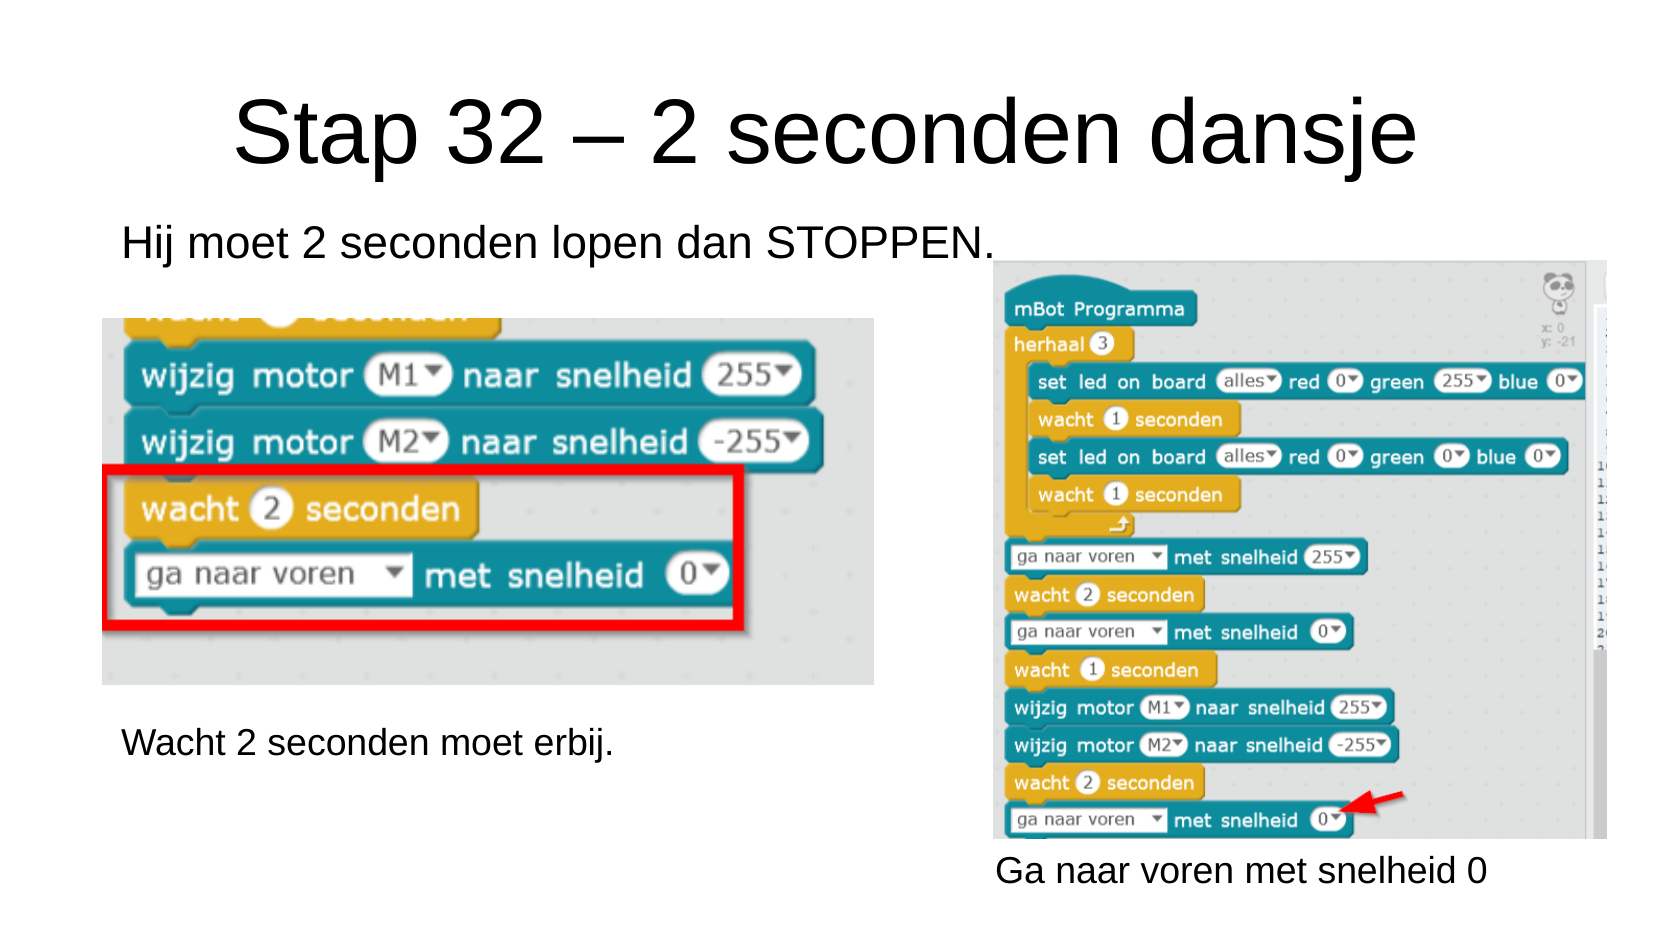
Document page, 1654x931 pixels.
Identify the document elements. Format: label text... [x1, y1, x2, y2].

text_box Ga naar voren met snelheid 0 [980, 838, 1607, 899]
text_box Stap 32 – 2 seconden dansje [82, 49, 1571, 205]
picture [102, 318, 875, 686]
text_box Hij moet 2 seconden lopen dan STOPPEN. [106, 204, 1146, 275]
picture [993, 260, 1607, 839]
text_box Wacht 2 seconden moet erbij. [106, 710, 733, 771]
